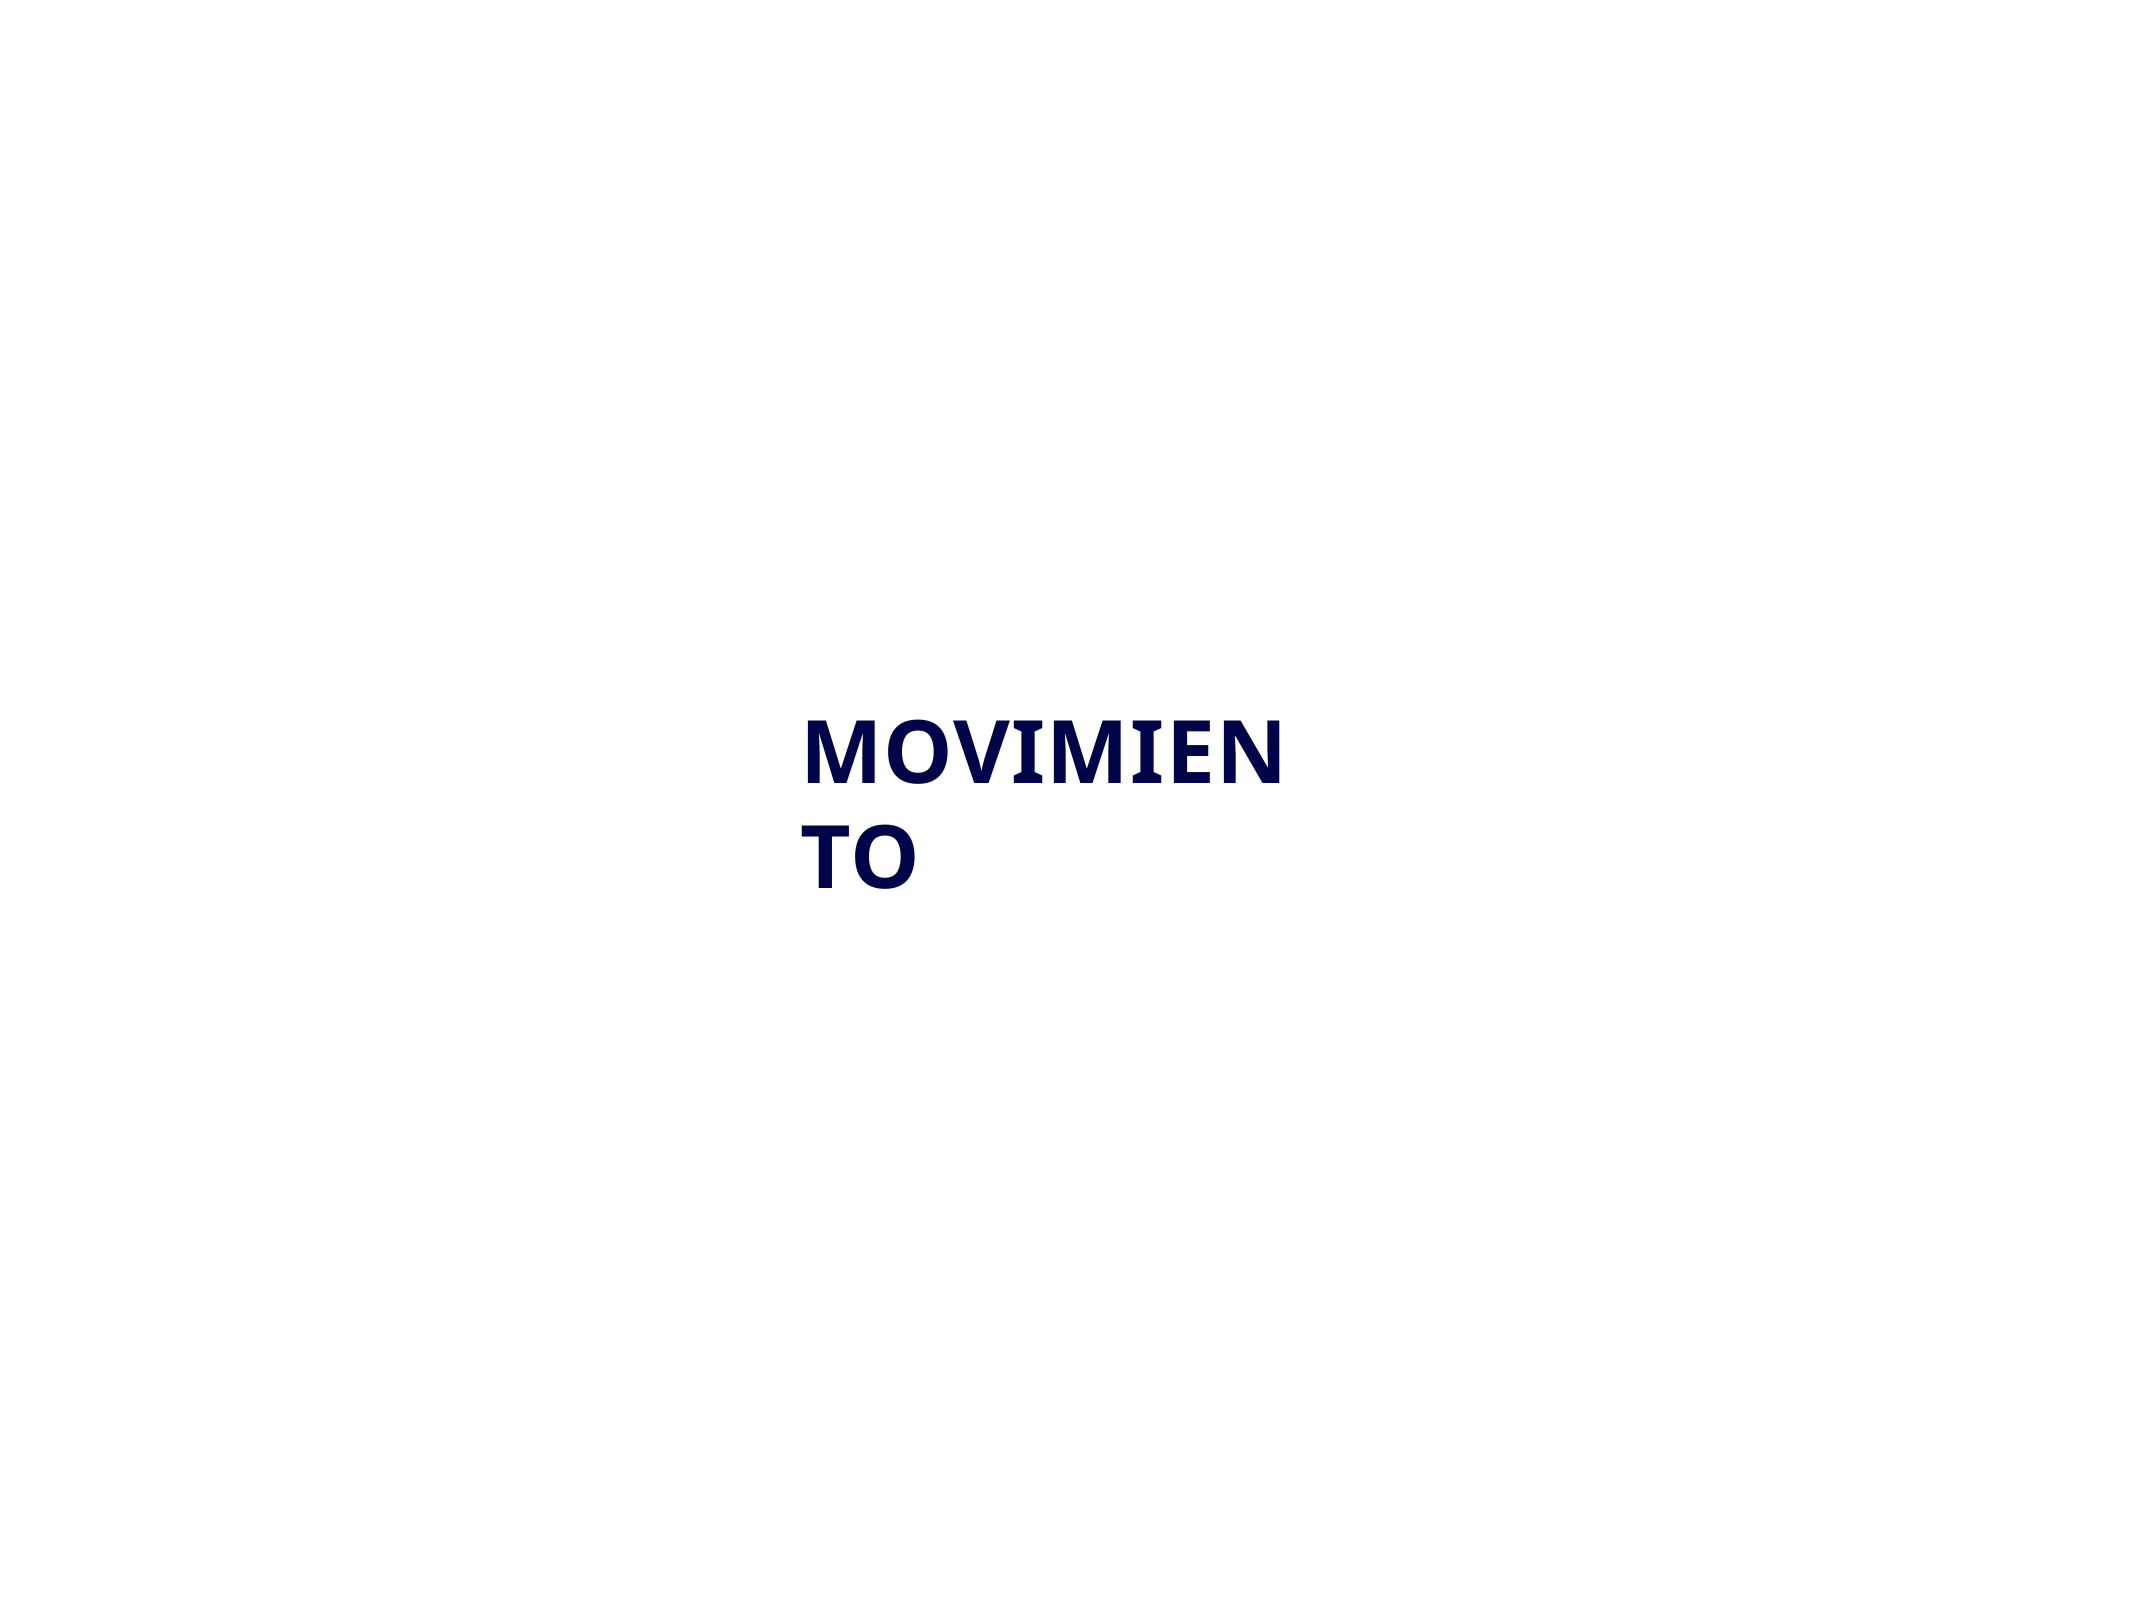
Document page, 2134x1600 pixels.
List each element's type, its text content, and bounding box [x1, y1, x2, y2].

title MOVIMIENTO [797, 693, 1335, 964]
